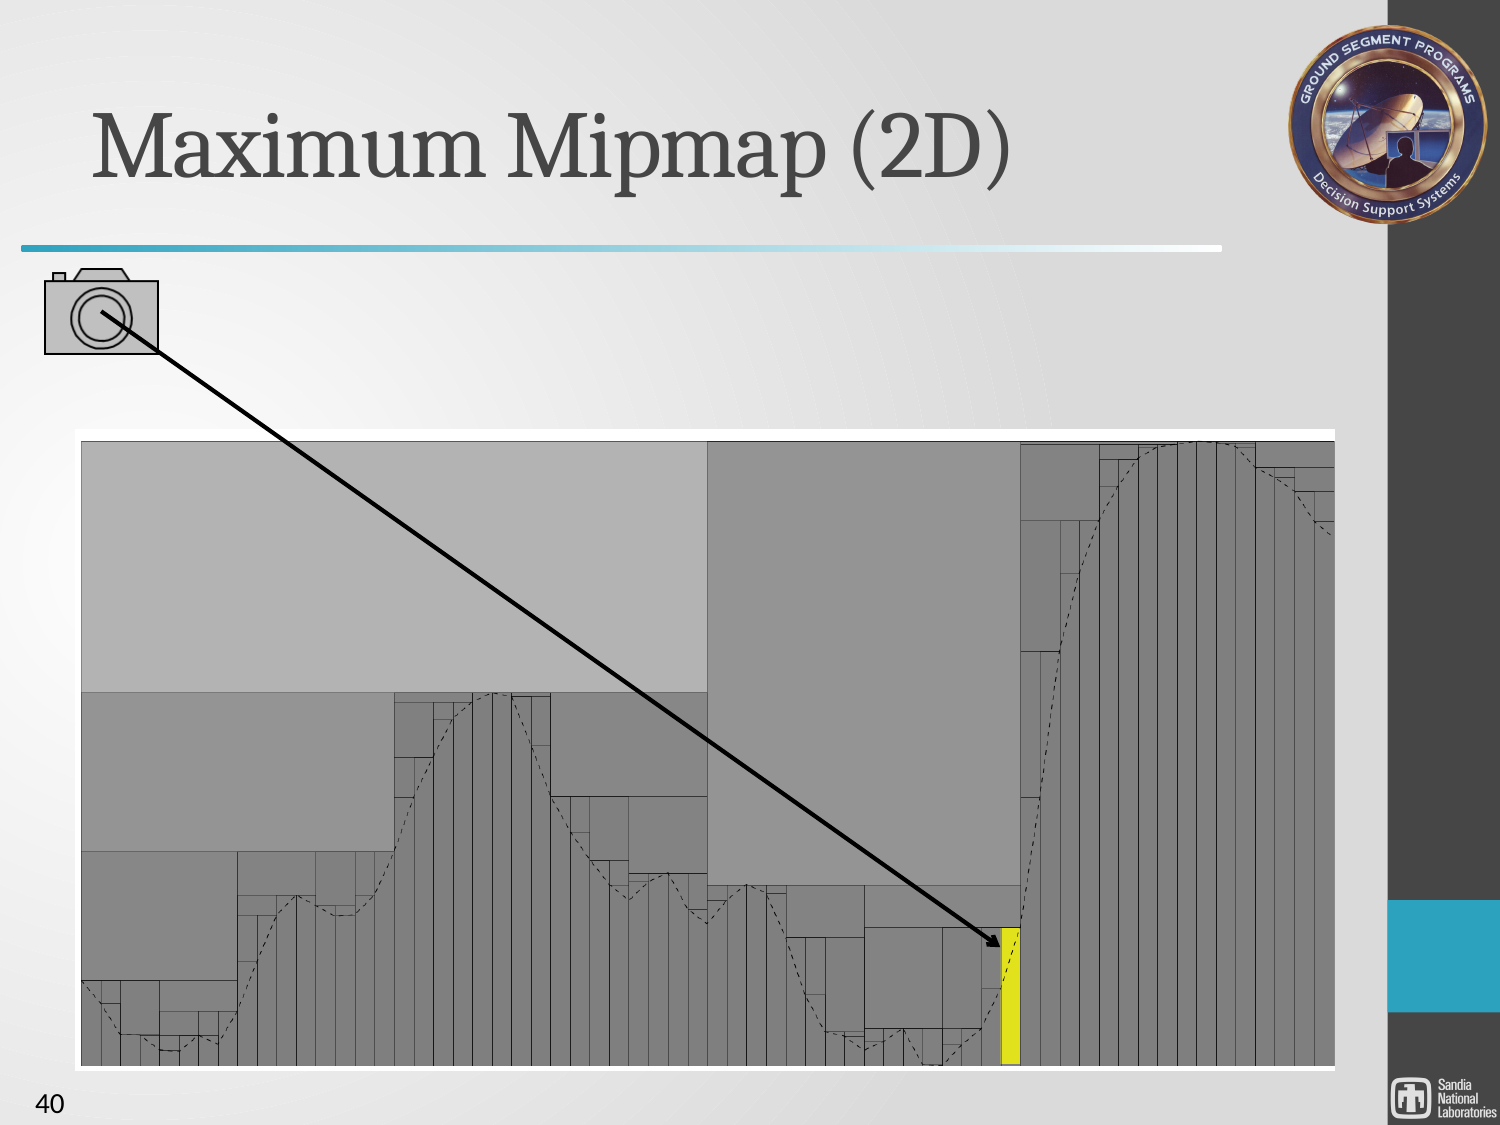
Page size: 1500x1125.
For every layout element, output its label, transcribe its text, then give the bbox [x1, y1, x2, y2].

picture [999, 927, 1021, 1064]
picture [1287, 24, 1489, 226]
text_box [100, 310, 1001, 948]
title Maximum Mipmap (2D) [75, 45, 1325, 233]
picture [43, 267, 159, 355]
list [74, 428, 1336, 1075]
